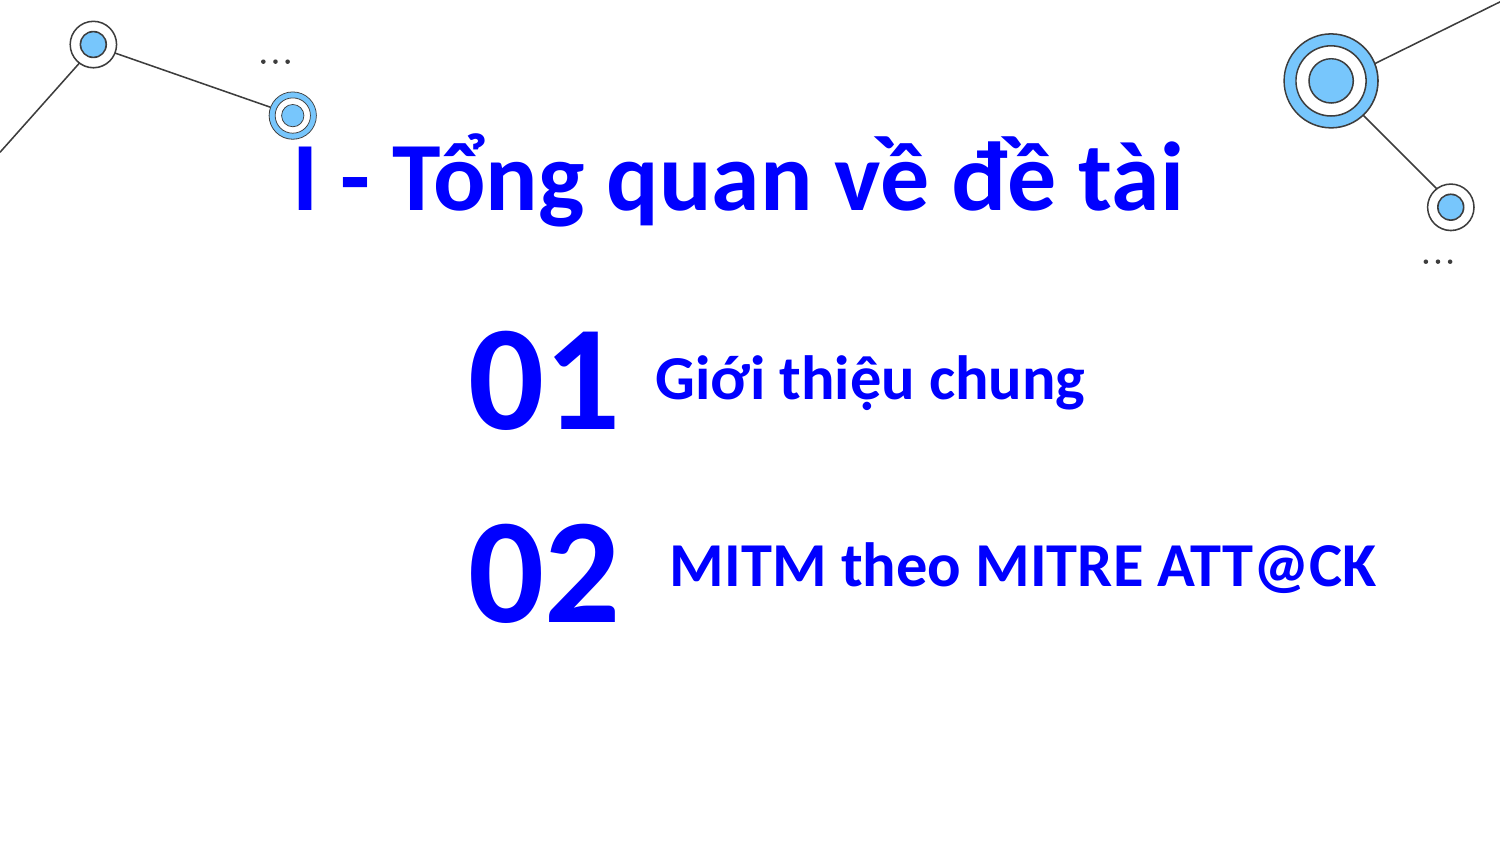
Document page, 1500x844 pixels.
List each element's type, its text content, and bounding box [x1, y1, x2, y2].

text_box 02 [447, 477, 641, 668]
subtitle Giới thiệu chung [641, 322, 1128, 449]
title I - Tổng quan về đề tài [257, 97, 1243, 196]
subtitle MITM theo MITRE ATT@CK [640, 509, 1406, 636]
text_box 01 [447, 297, 641, 475]
